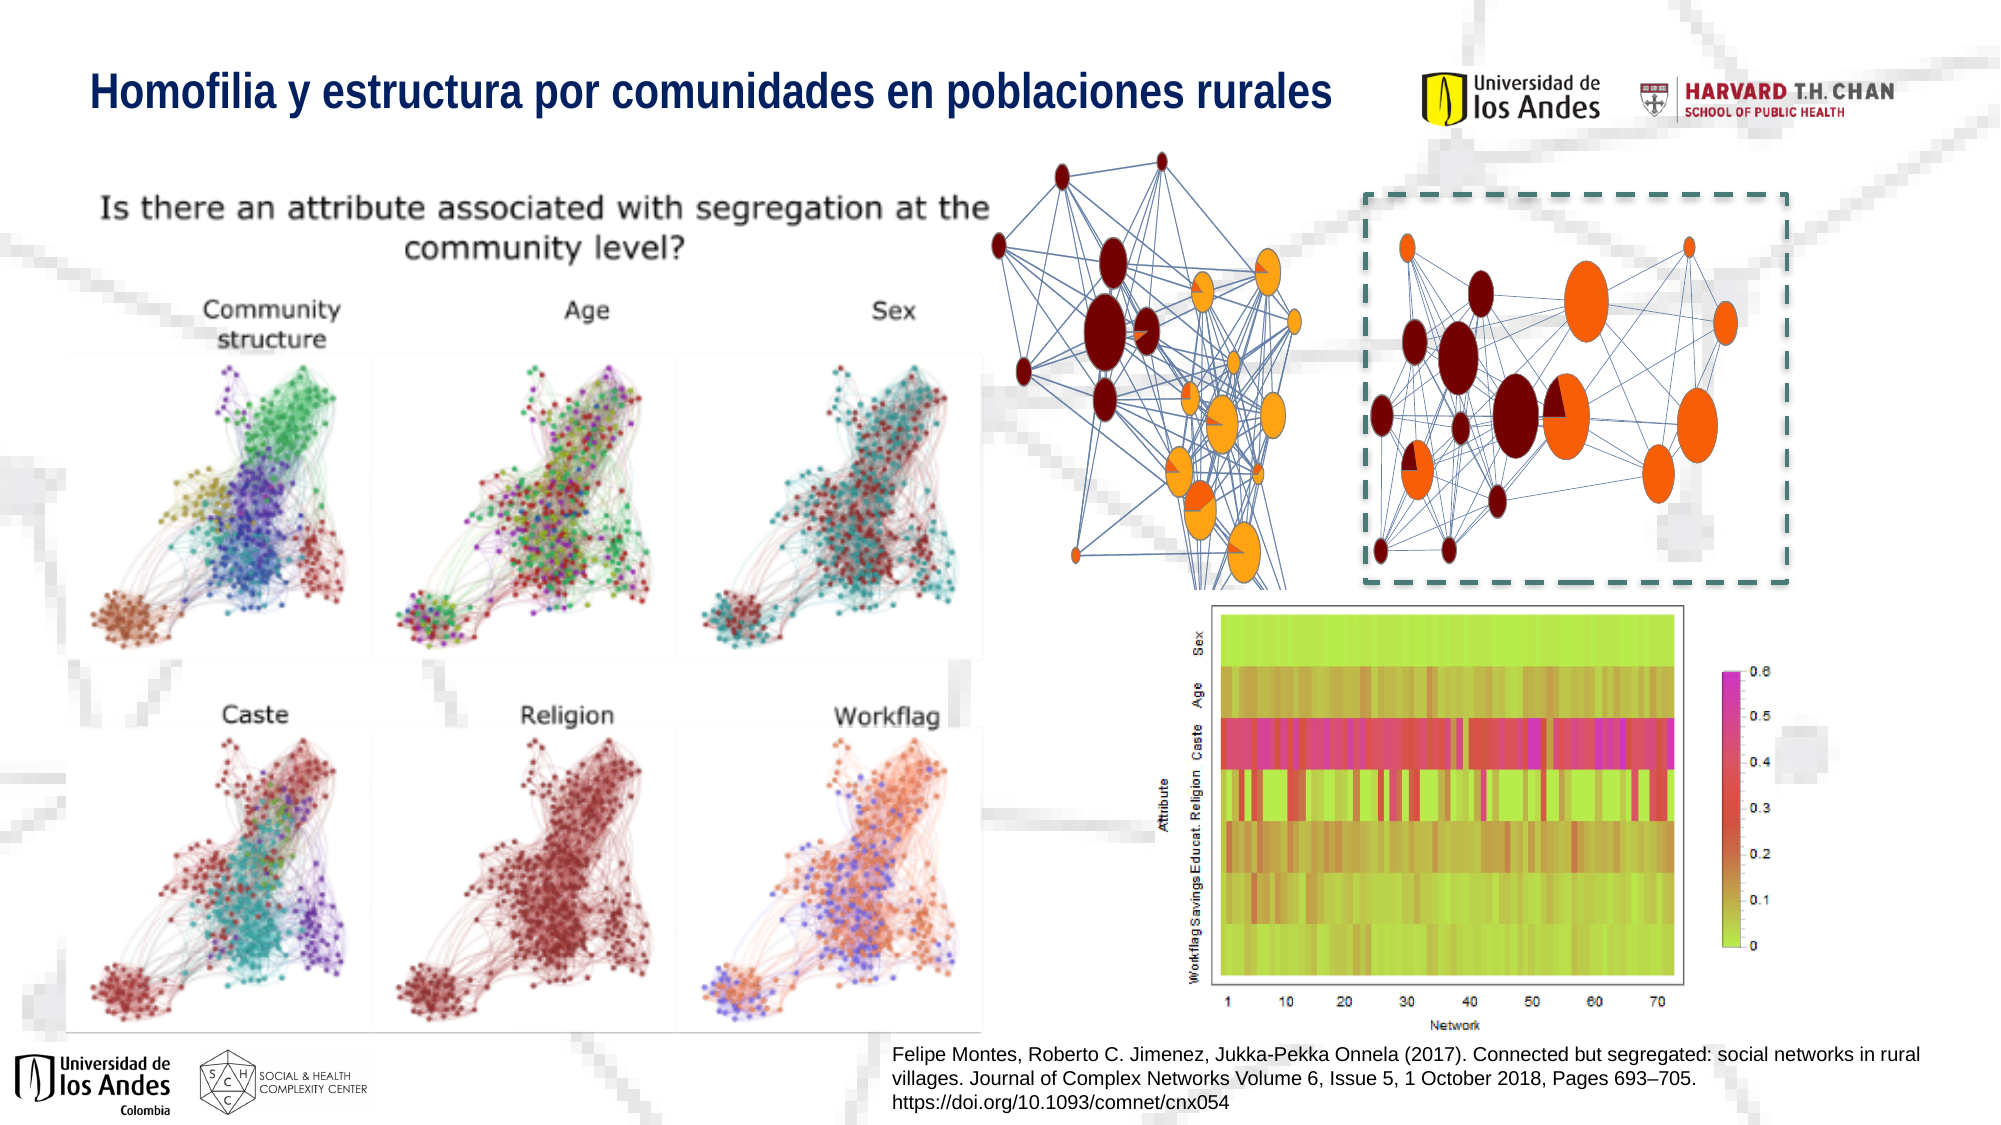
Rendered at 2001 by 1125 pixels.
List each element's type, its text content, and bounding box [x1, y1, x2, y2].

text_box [1021, 151, 1788, 645]
picture [1412, 66, 1607, 129]
text_box Felipe Montes, Roberto C. Jimenez, Jukka-Pekka Onnela (2017). Connected but segregated: social networks in rural villages. Journal of Complex Networks Volume 6, Issue 5, 1 October 2018, Pages 693–705. https://doi.org/10.1093/comnet/cnx054 [877, 899, 1993, 1121]
picture [0, 114, 1017, 1124]
text_box Homofilia y estructura por comunidades en poblaciones rurales [0, 63, 1532, 126]
picture [1155, 590, 1775, 1044]
picture [1639, 75, 1894, 123]
